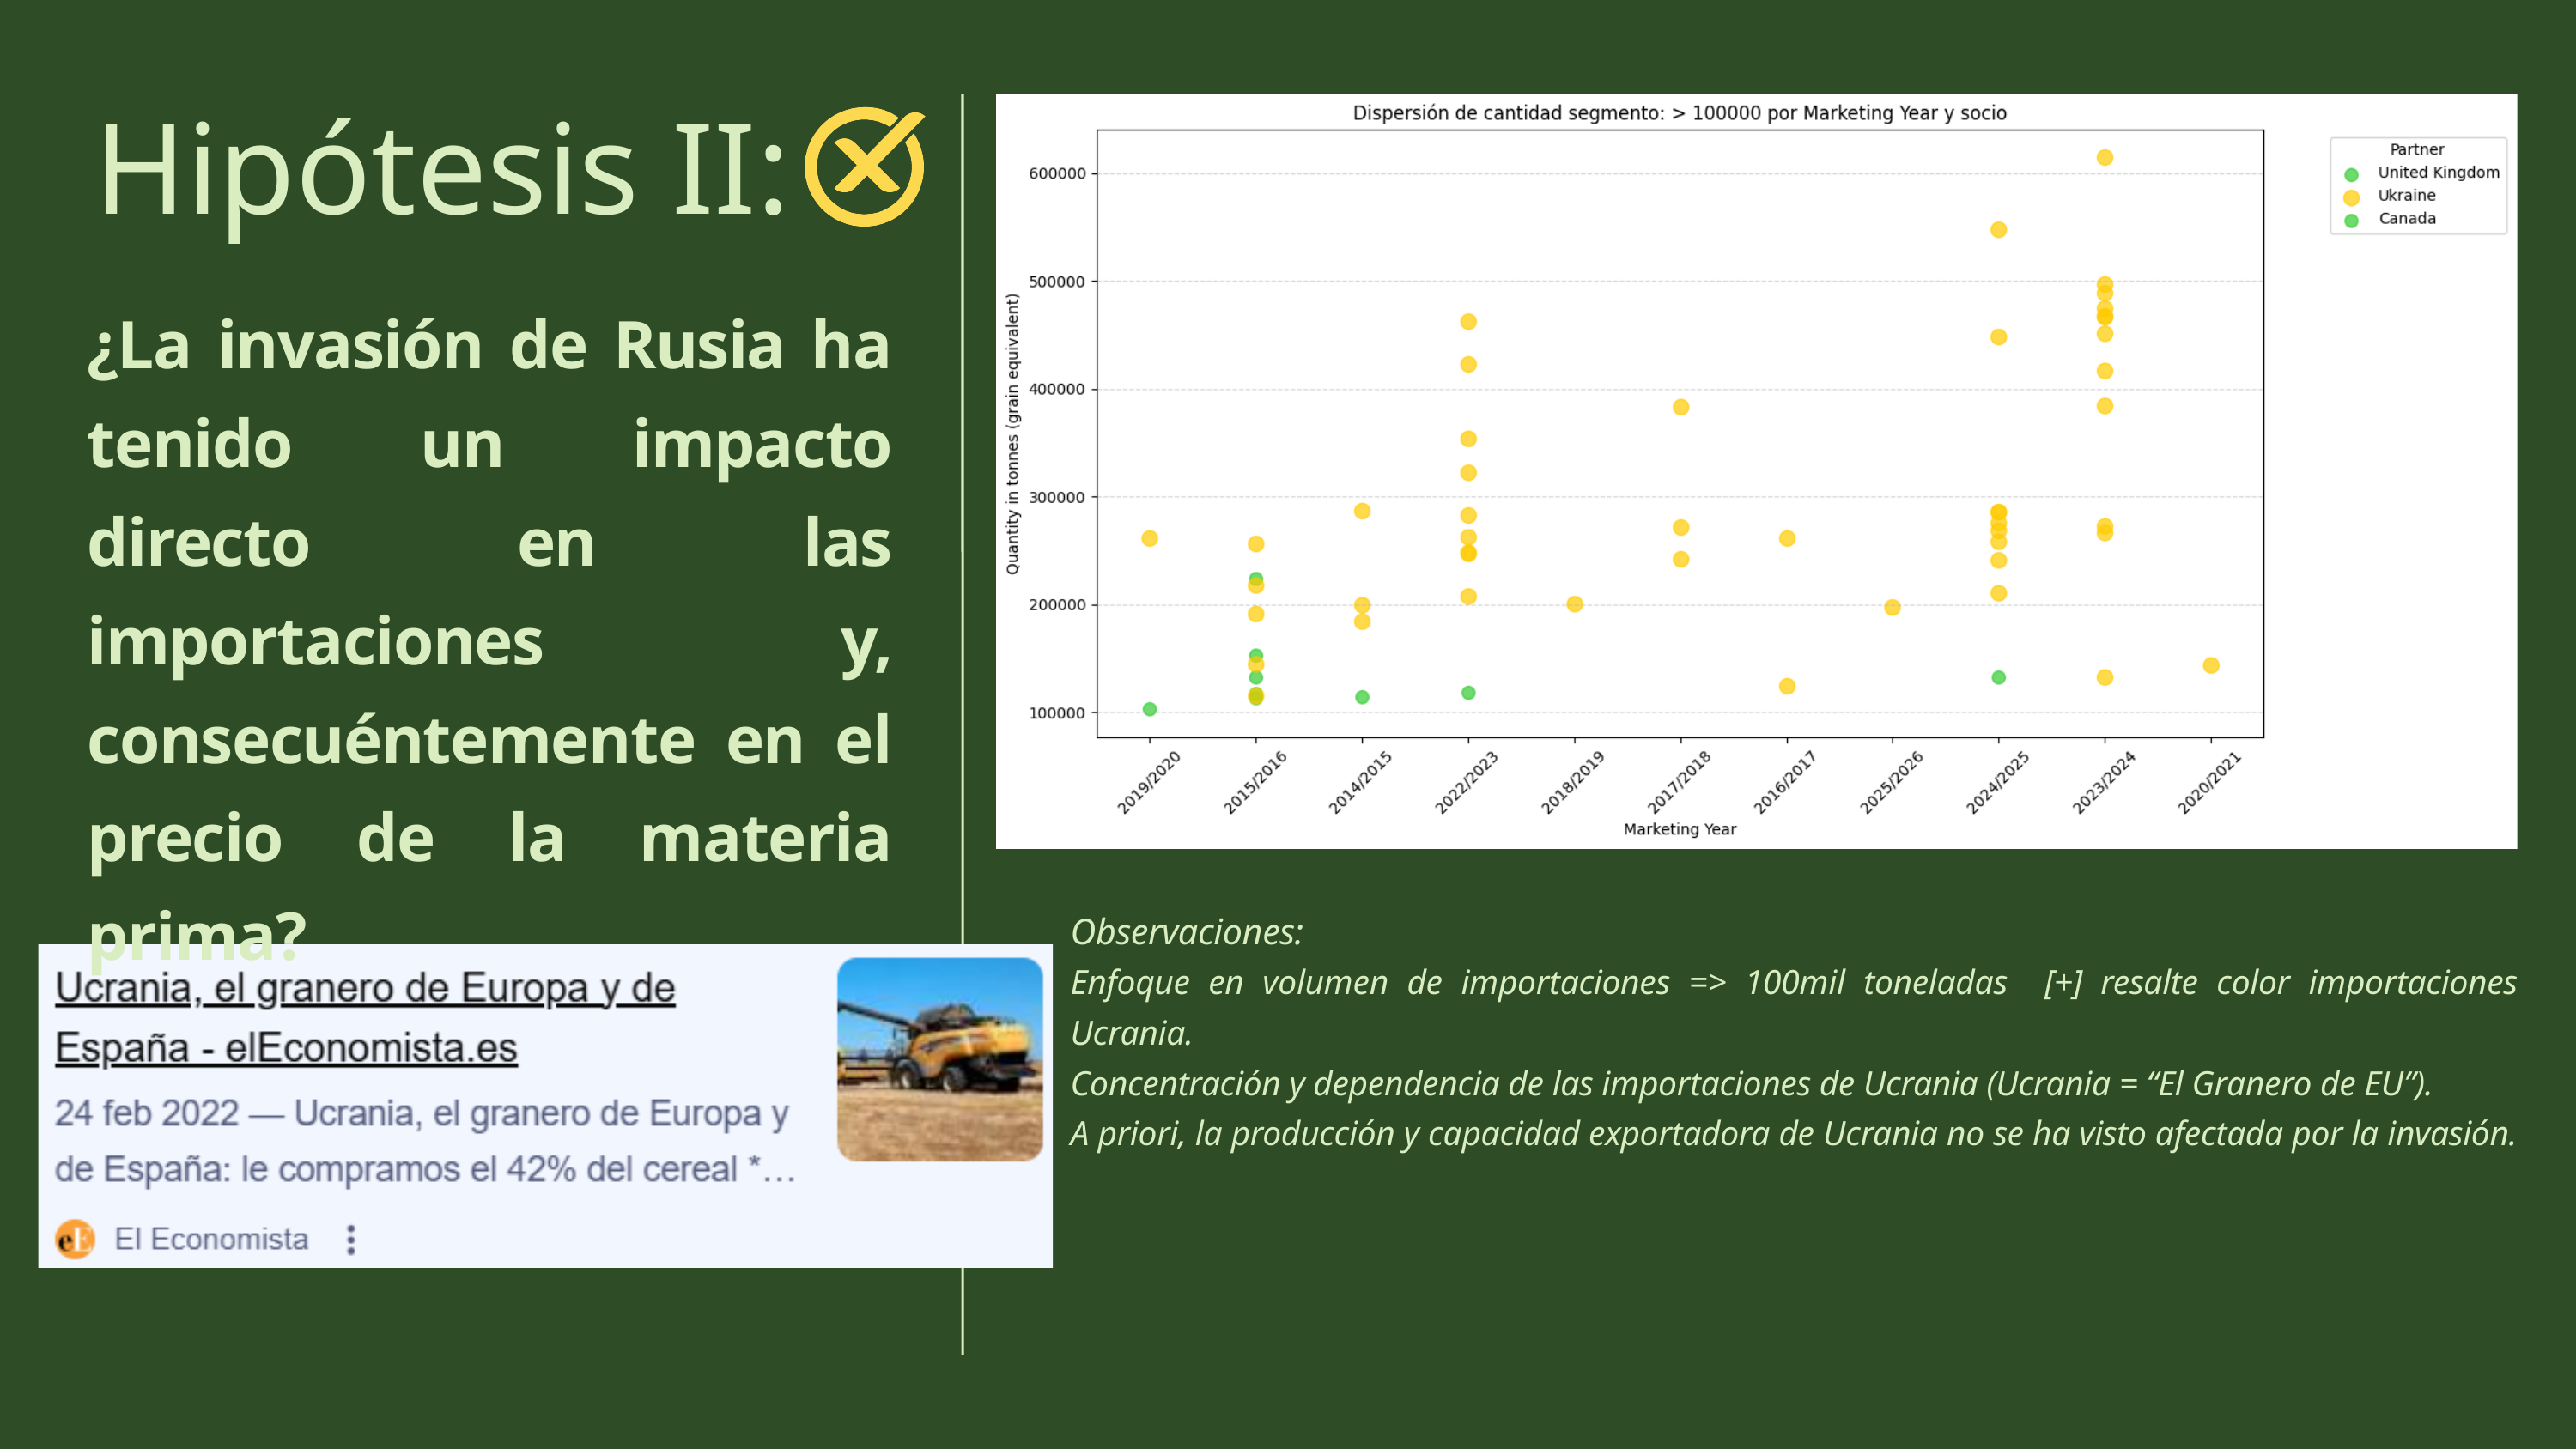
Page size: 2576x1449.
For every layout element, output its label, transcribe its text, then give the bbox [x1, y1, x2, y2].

text_box ¿La invasión de Rusia ha tenido un impacto directo en las importaciones y, consecuéntemente en el precio de la materia prima? [87, 283, 892, 974]
text_box Observaciones: Enfoque en volumen de importaciones => 100mil toneladas [+] resalte color importaciones Ucrania. Concentración y dependencia de las importaciones de Ucrania (Ucrania = “El Granero de EU”). A priori, la producción y capacidad exportadora de Ucrania no se ha visto afectada por la invasión. [1070, 898, 2518, 1206]
text_box [799, 105, 930, 233]
text_box [995, 94, 2518, 849]
text_box [38, 944, 1054, 1268]
text_box Hipótesis II: [94, 113, 799, 239]
